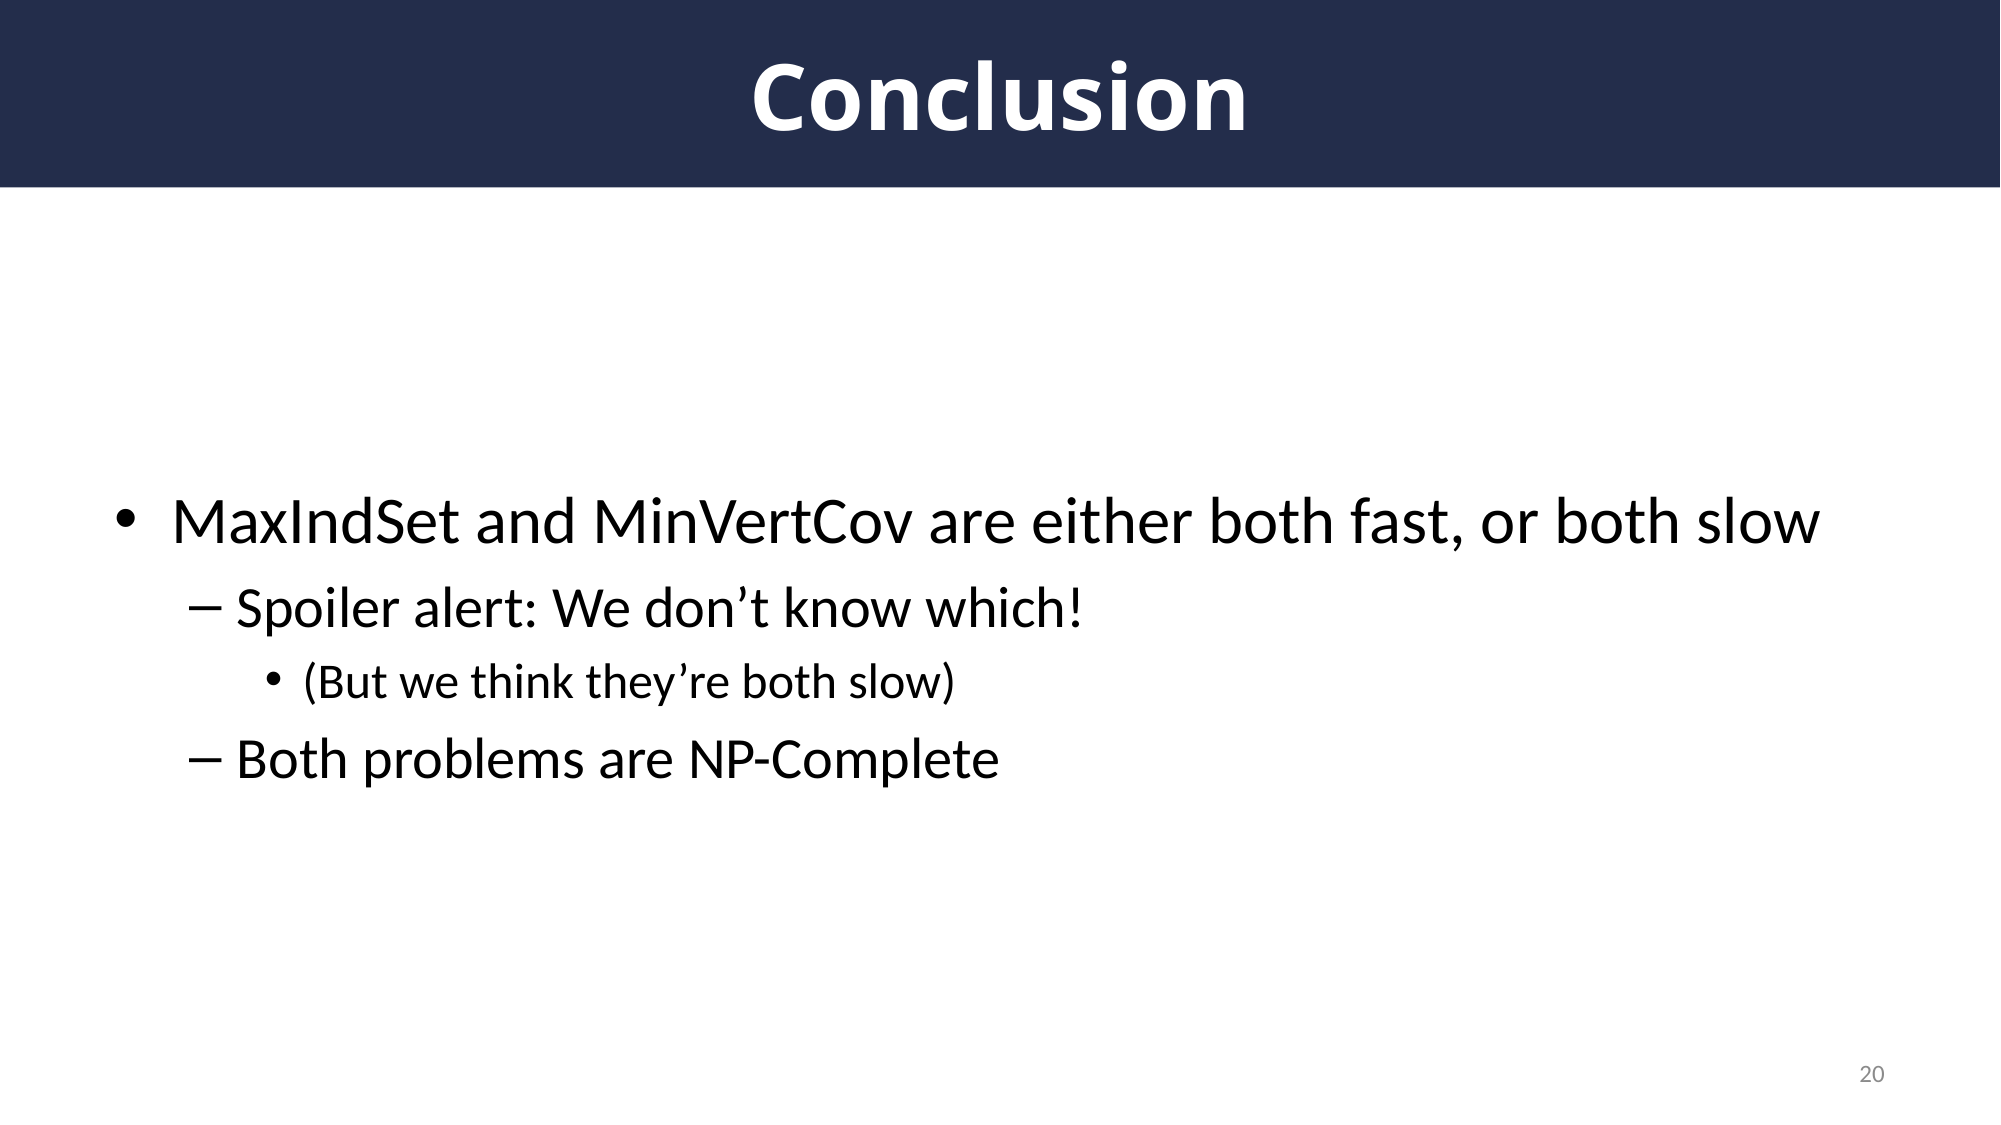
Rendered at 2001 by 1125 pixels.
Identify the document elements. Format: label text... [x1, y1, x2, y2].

slide_number 20 [1433, 1042, 1900, 1103]
list MaxIndSet and MinVertCov are either both fast, or both slow Spoiler alert: We don’t know which! (But we think they’re both slow) Both problems are NP-Complete [99, 262, 1900, 1005]
title Conclusion [99, 24, 1900, 163]
